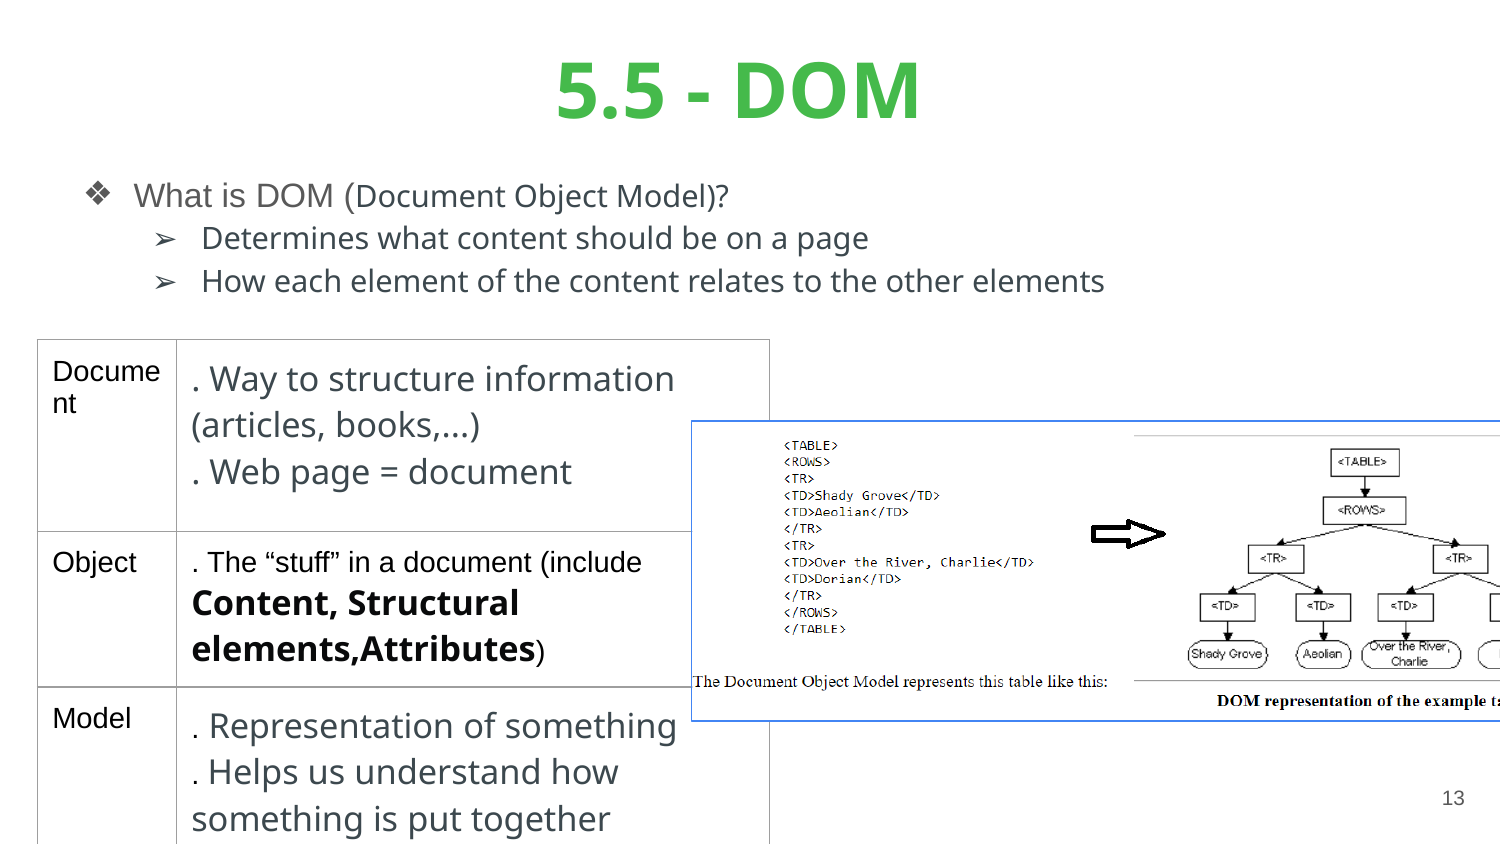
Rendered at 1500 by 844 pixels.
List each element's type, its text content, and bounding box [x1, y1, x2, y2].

list What is DOM (Document Object Model)? Determines what content should be on a page How each element of the content relates to the other elements [51, 152, 1192, 340]
table_cell Object [38, 532, 176, 686]
picture [692, 421, 1500, 721]
table_cell Model [38, 688, 176, 844]
table_cell . Representation of something . Helps us understand how something is put together [177, 688, 769, 844]
table_header . Way to structure information (articles, books,...) . Web page = document [177, 340, 769, 531]
table_header Document [38, 340, 176, 531]
table_cell . The “stuff” in a document (include Content, Structural elements,Attributes) [177, 532, 687, 686]
slide_number ‹#› [1389, 764, 1480, 830]
title 5.5 - DOM [51, 26, 1449, 121]
